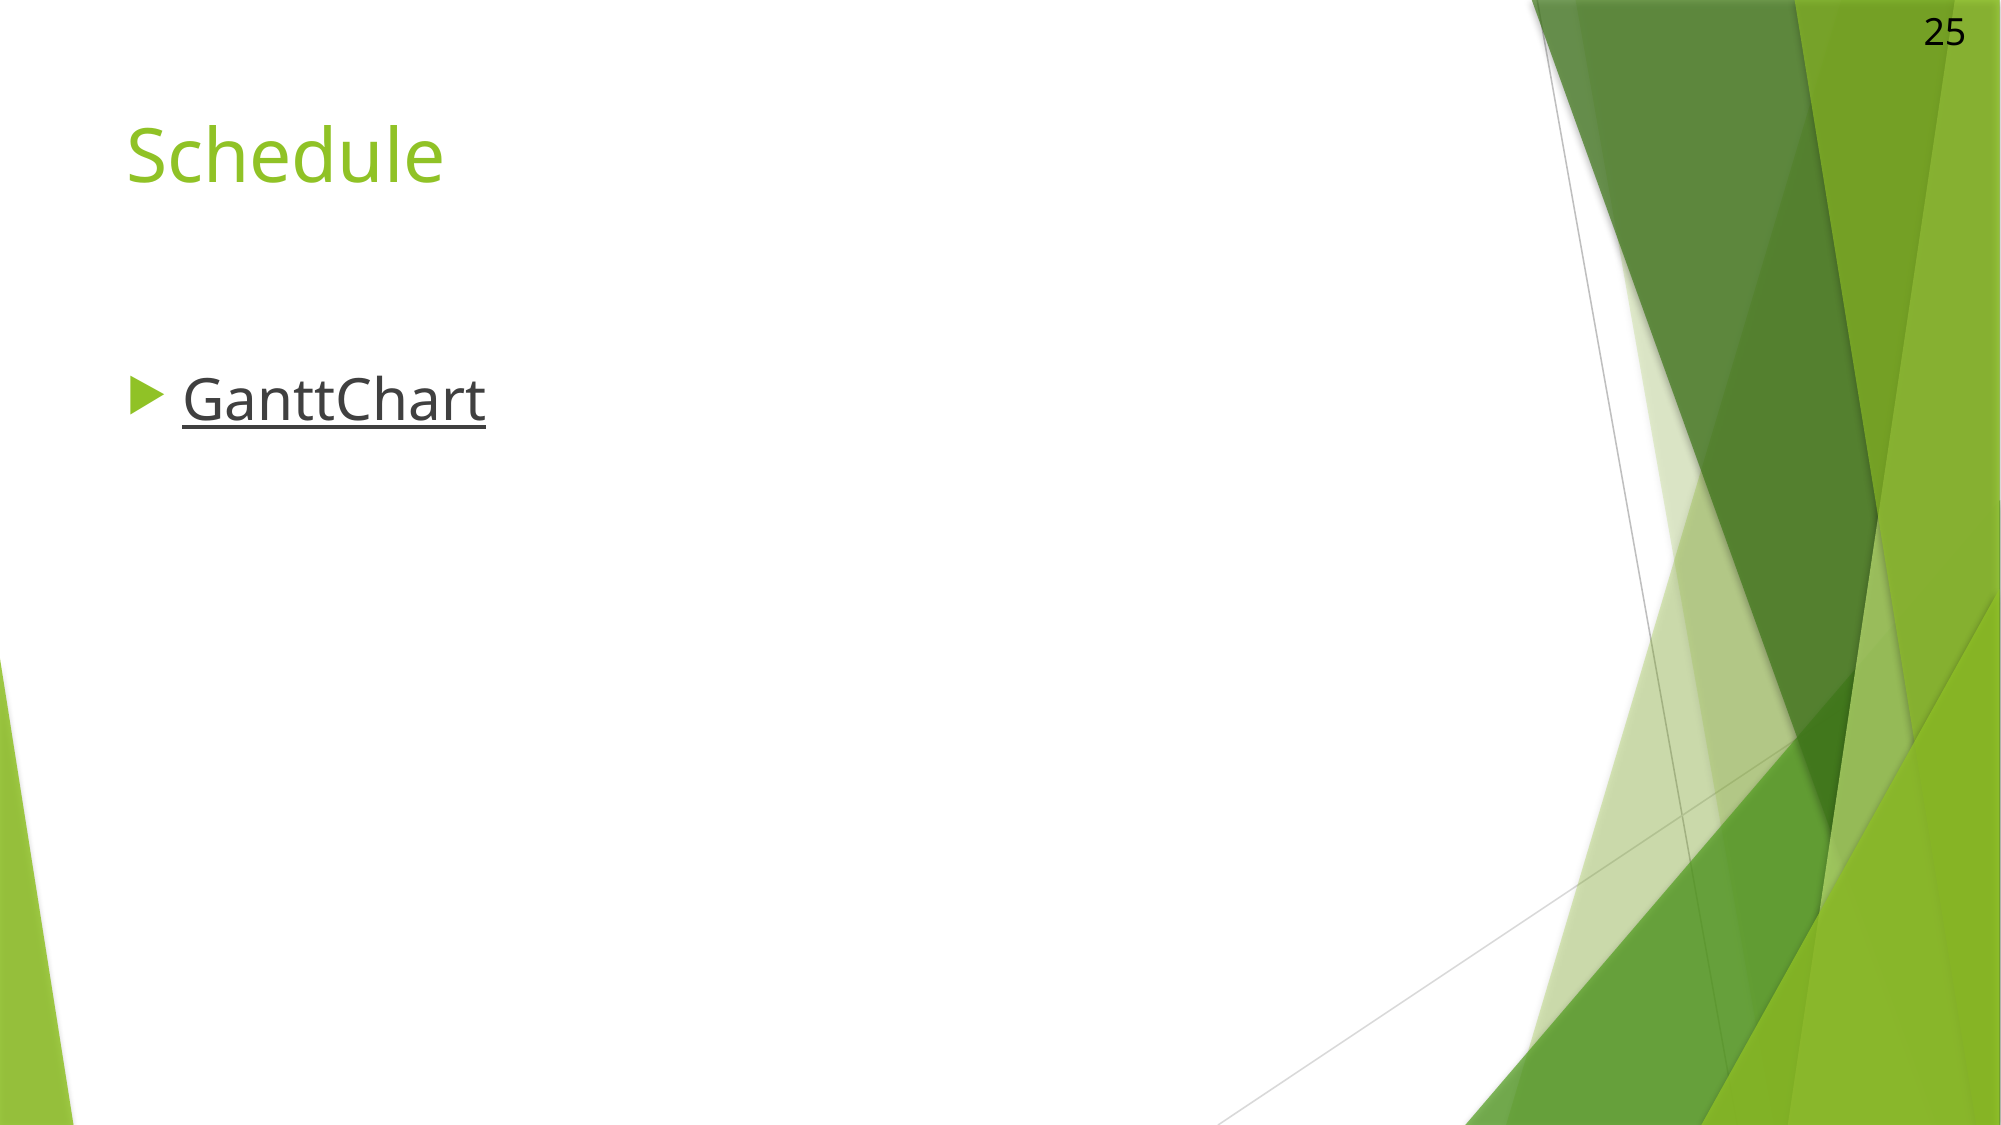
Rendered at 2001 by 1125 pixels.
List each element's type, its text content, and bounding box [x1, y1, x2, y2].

title Schedule [111, 99, 1522, 317]
list GanttChart [111, 354, 1522, 992]
text_box 25 [1890, 0, 2000, 61]
